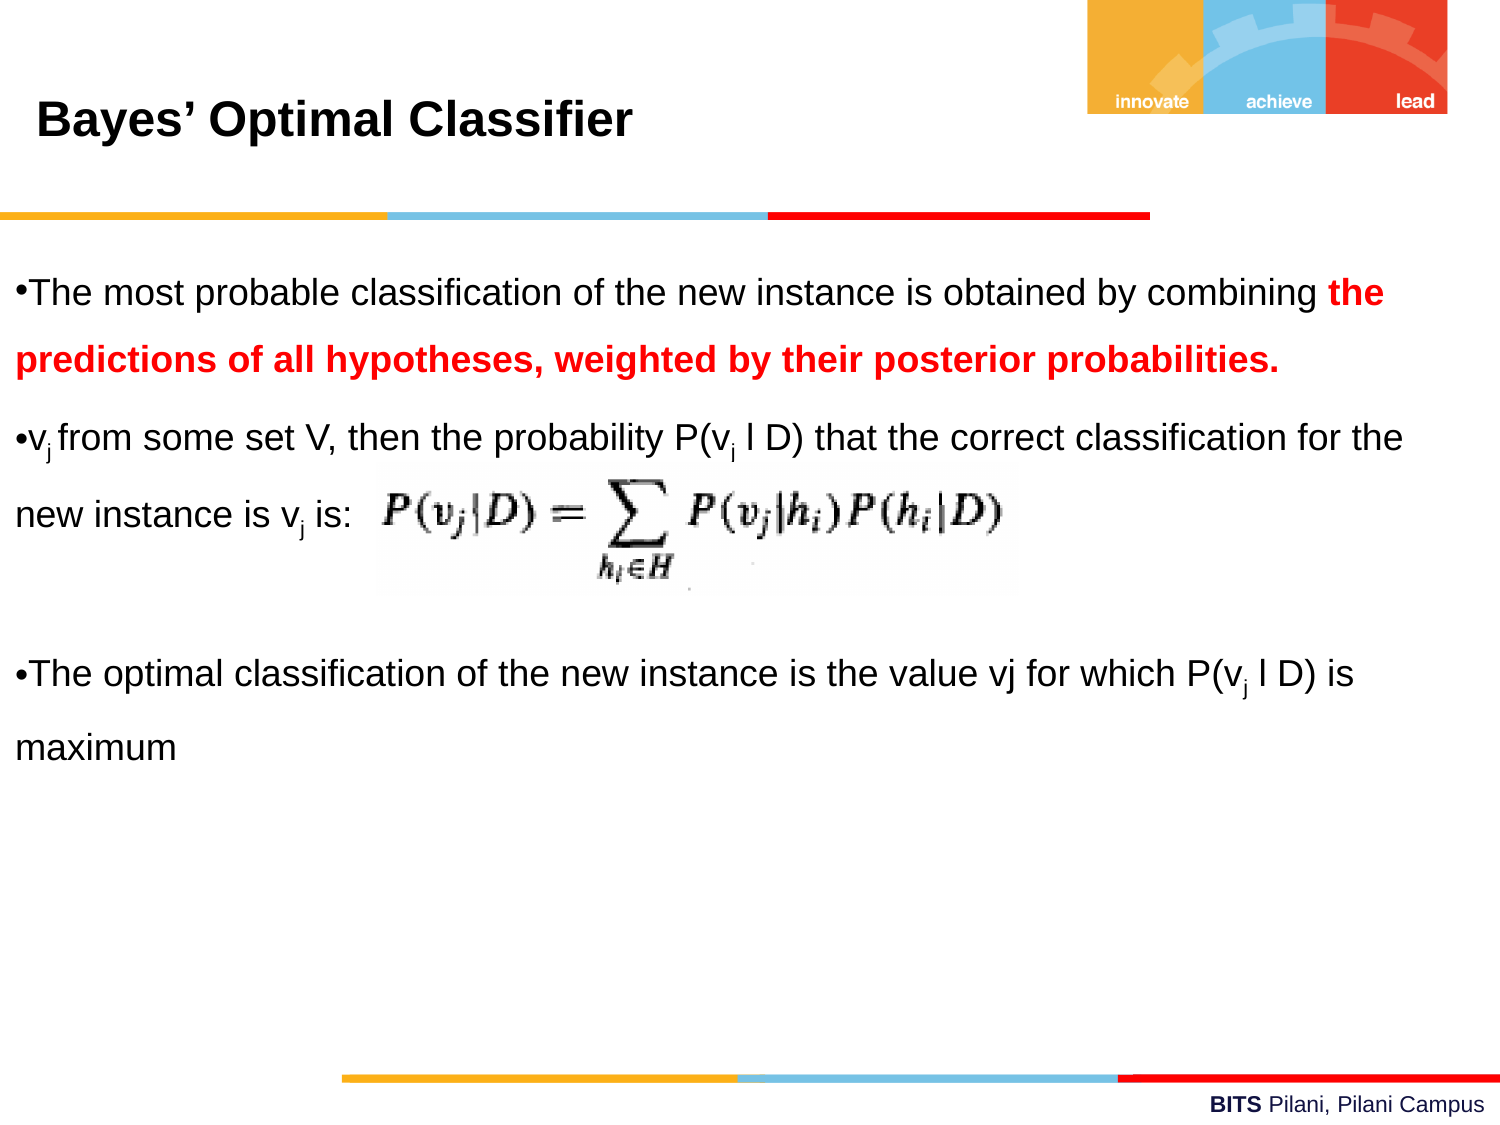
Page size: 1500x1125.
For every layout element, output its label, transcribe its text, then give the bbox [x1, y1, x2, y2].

list The most probable classification of the new instance is obtained by combining the predictions of all hypotheses, weighted by their posterior probabilities. vj from some set V, then the probability P(vj l D) that the correct classification for the new instance is vj is: The optimal classification of the new instance is the value vj for which P(vj l D) is maximum [0, 237, 1479, 1118]
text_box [349, 1074, 1500, 1083]
list Bayes’ Optimal Classifier [21, 7, 1059, 196]
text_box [341, 1074, 348, 1083]
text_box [0, 212, 1151, 221]
picture [376, 462, 1019, 596]
picture [1087, 0, 1448, 114]
